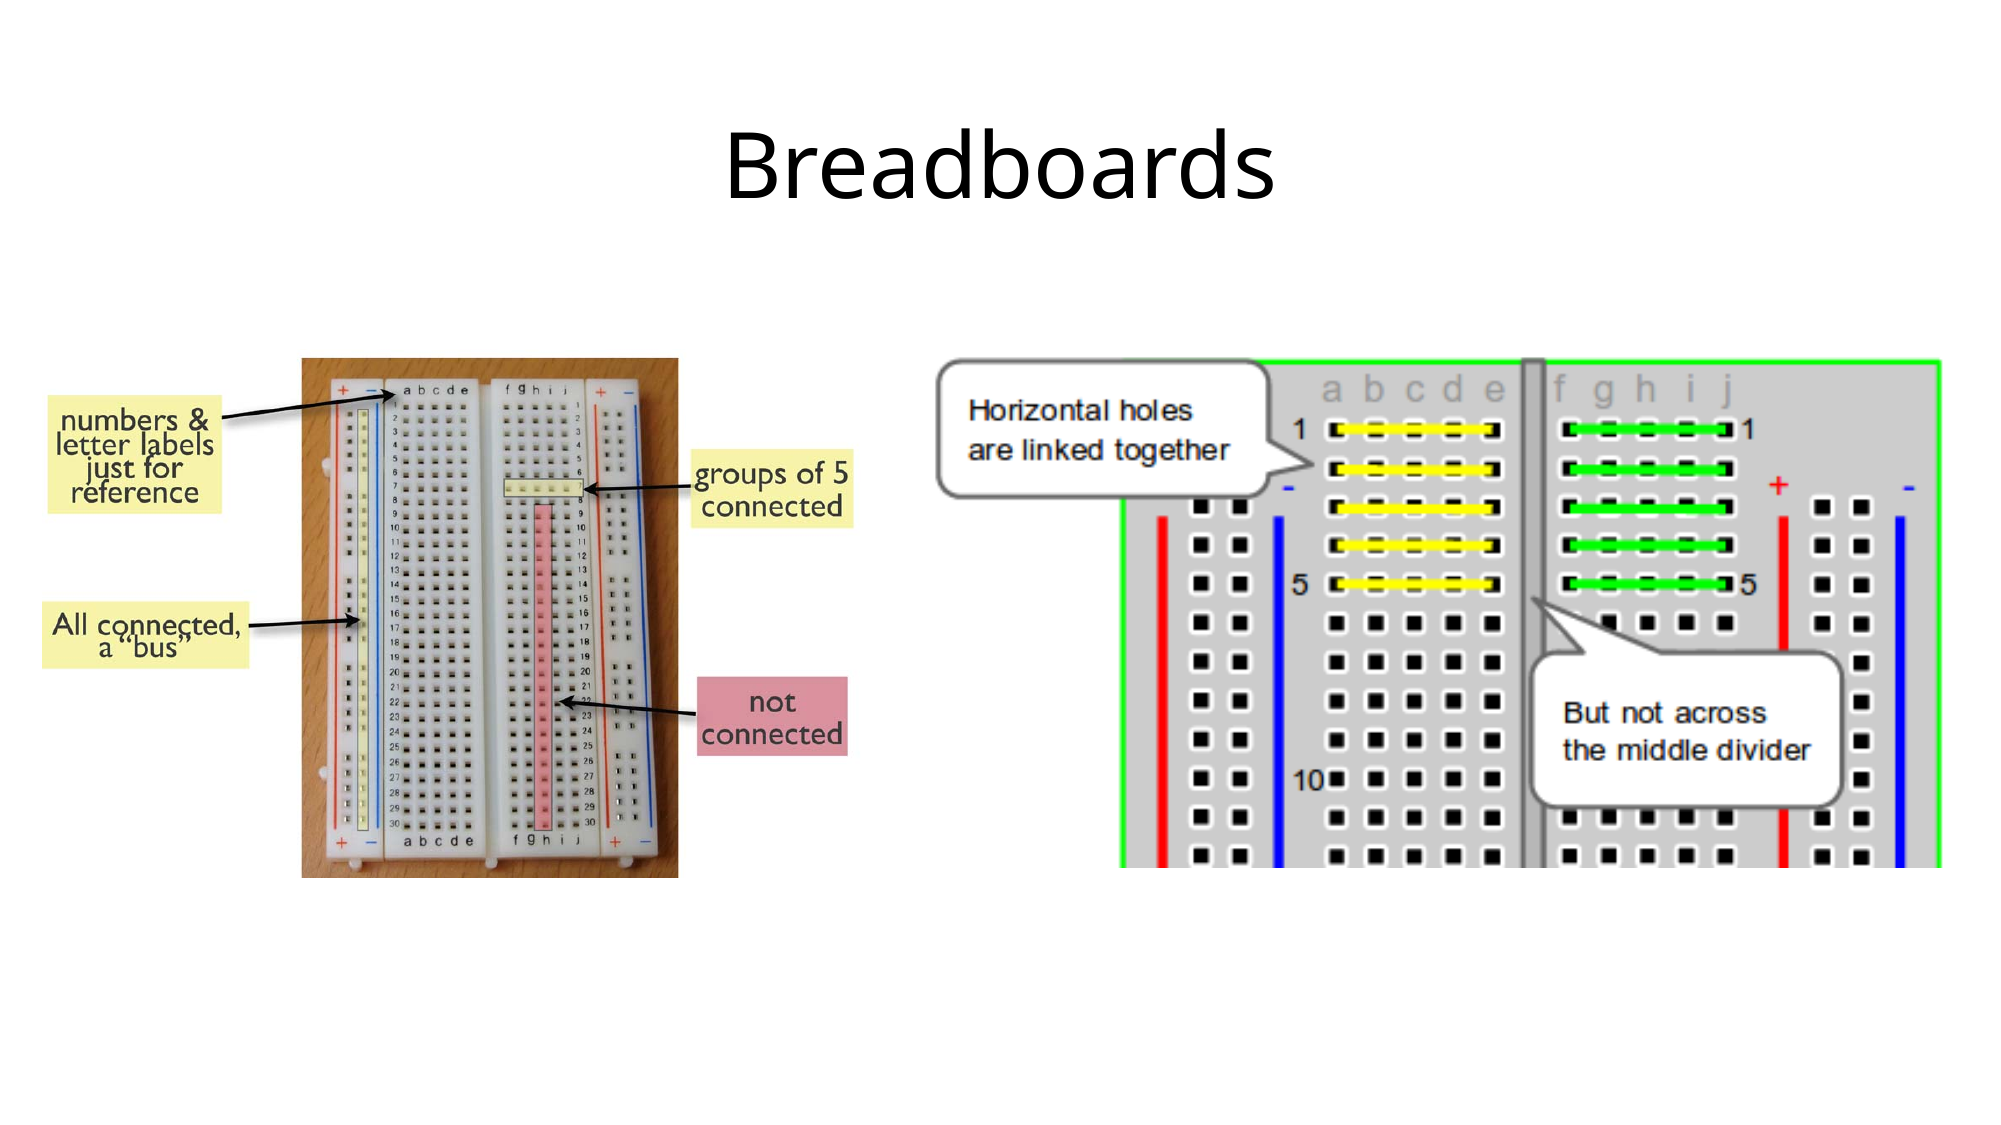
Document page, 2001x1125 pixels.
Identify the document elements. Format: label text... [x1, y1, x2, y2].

picture [42, 349, 900, 878]
picture [927, 349, 1975, 868]
title Breadboards [137, 59, 1863, 278]
